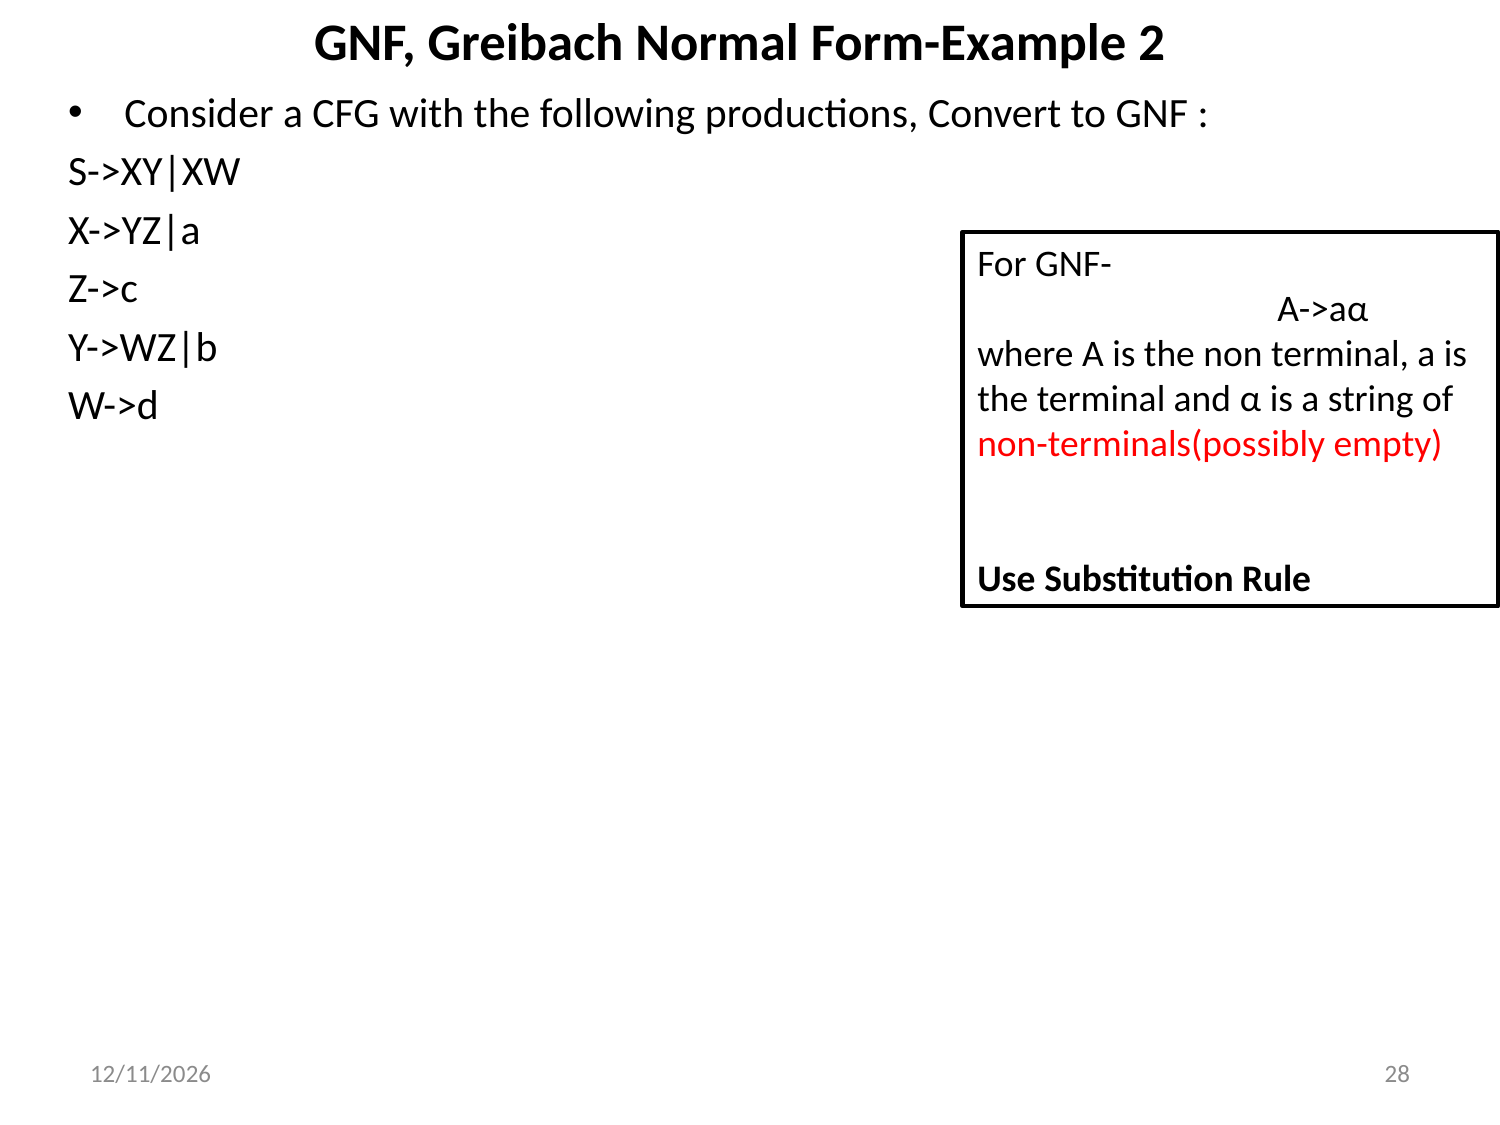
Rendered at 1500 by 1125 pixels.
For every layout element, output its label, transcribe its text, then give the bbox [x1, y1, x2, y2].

list Consider a CFG with the following productions, Convert to GNF : S->XY|XW X->YZ|a Z->c Y->WZ|b W->d [53, 78, 1404, 1083]
text_box For GNF- A->aα where A is the non terminal, a is the terminal and α is a string of non-terminals(possibly empty) Use Substitution Rule [960, 230, 1500, 608]
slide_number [75, 1042, 425, 1103]
slide_number 28 [1074, 1042, 1425, 1103]
title GNF, Greibach Normal Form-Example 2 [64, 0, 1415, 79]
